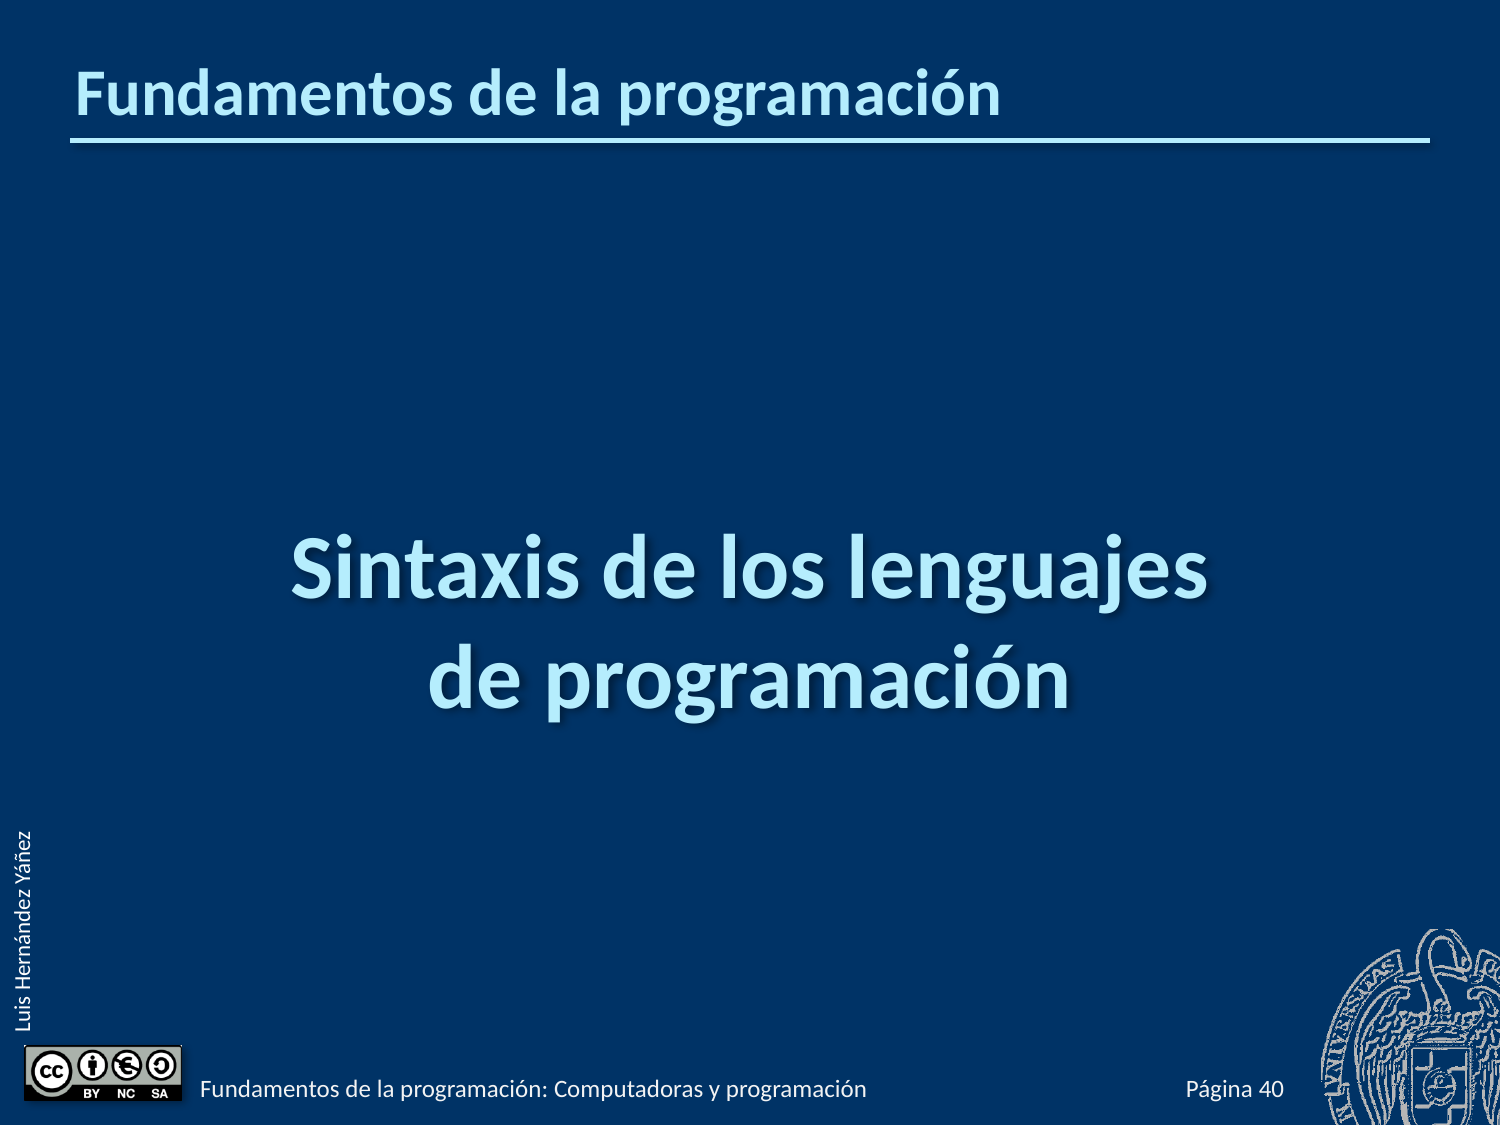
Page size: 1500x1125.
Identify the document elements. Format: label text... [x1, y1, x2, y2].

title Fundamentos de la programación [75, 46, 1425, 129]
picture [24, 1045, 182, 1101]
slide_number Página 40 [1136, 1042, 1285, 1103]
picture [1321, 929, 1500, 1125]
footer Fundamentos de la programación: Computadoras y programación [200, 1042, 1114, 1103]
text_box Sintaxis de los lenguajes de programación [275, 499, 1225, 734]
